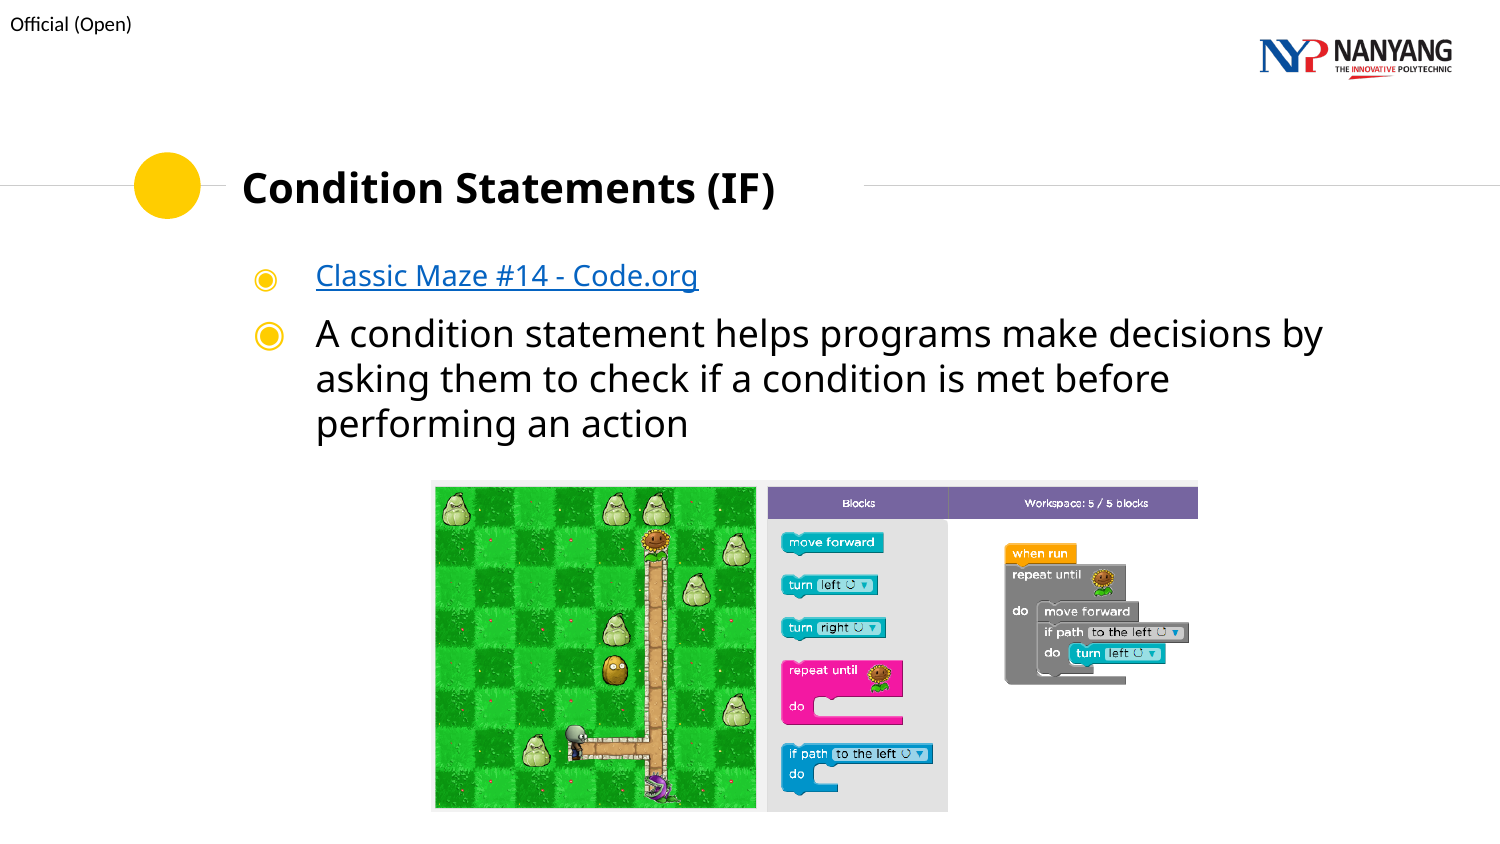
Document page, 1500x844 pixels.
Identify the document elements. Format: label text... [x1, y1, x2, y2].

picture [1247, 27, 1464, 92]
list Classic Maze #14 - Code.org A condition statement helps programs make decisions by asking them to check if a condition is met before performing an action [225, 242, 1343, 754]
picture [431, 480, 1198, 812]
title Condition Statements (IF) [226, 151, 863, 223]
